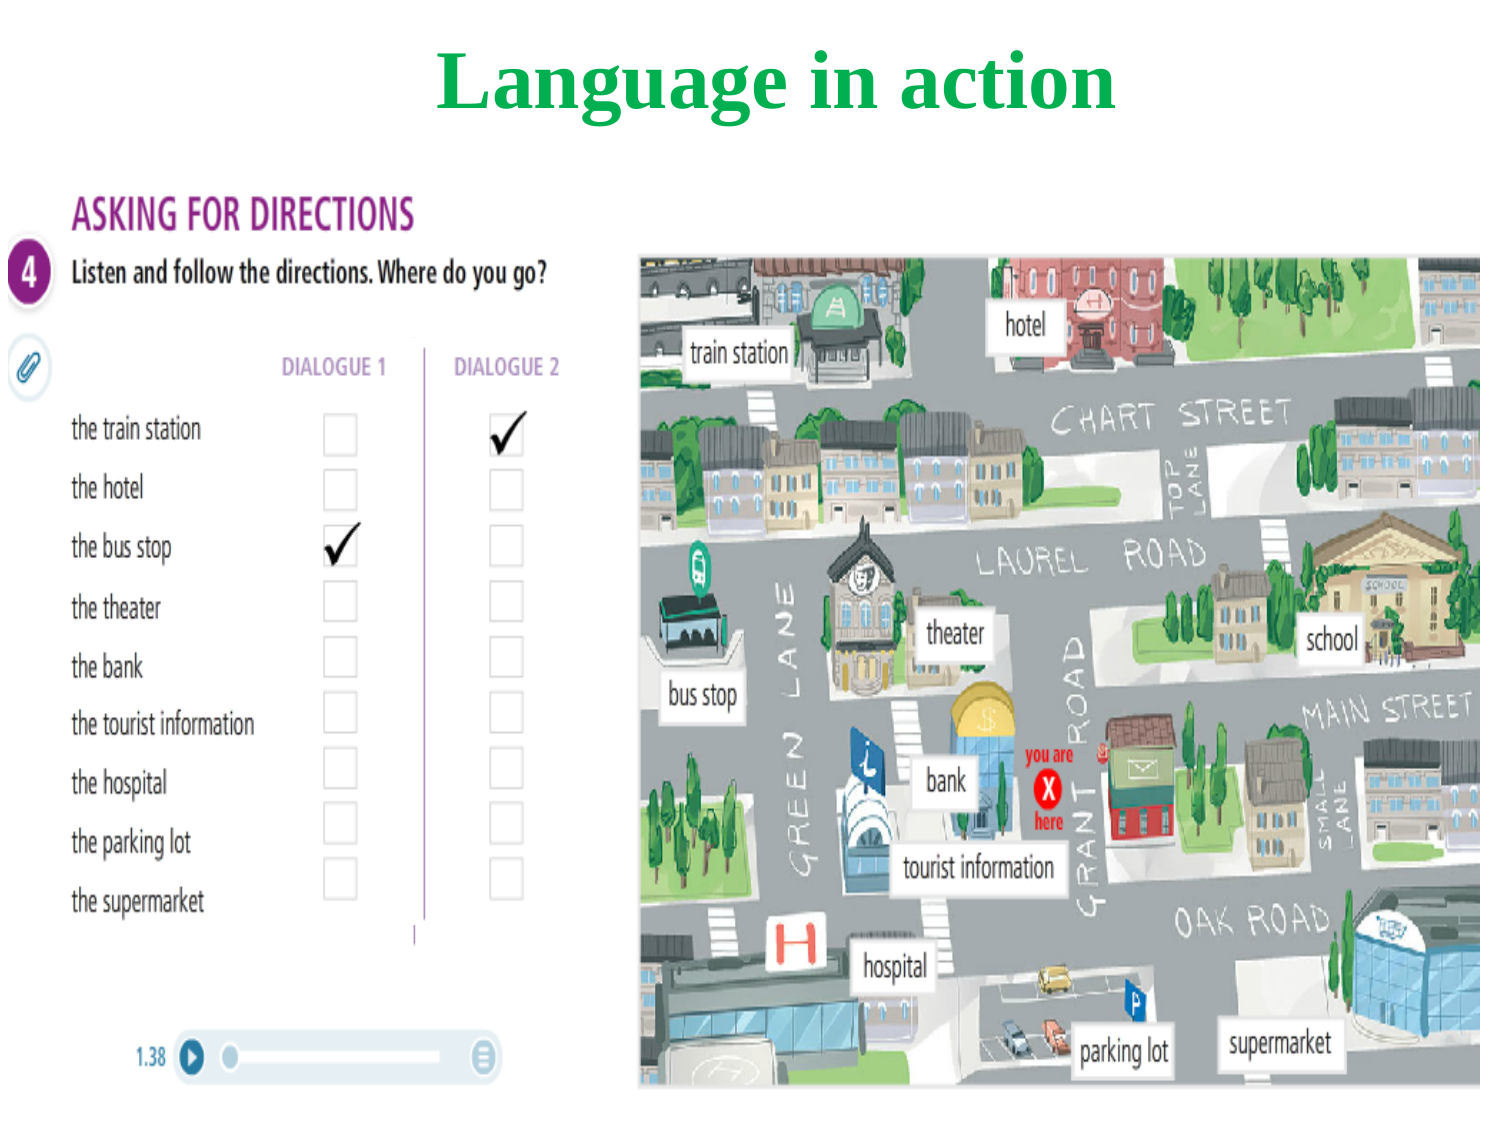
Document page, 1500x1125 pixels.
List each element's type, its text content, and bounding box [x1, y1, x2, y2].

text_box Language in action [324, 17, 1250, 133]
picture [8, 174, 1480, 1096]
